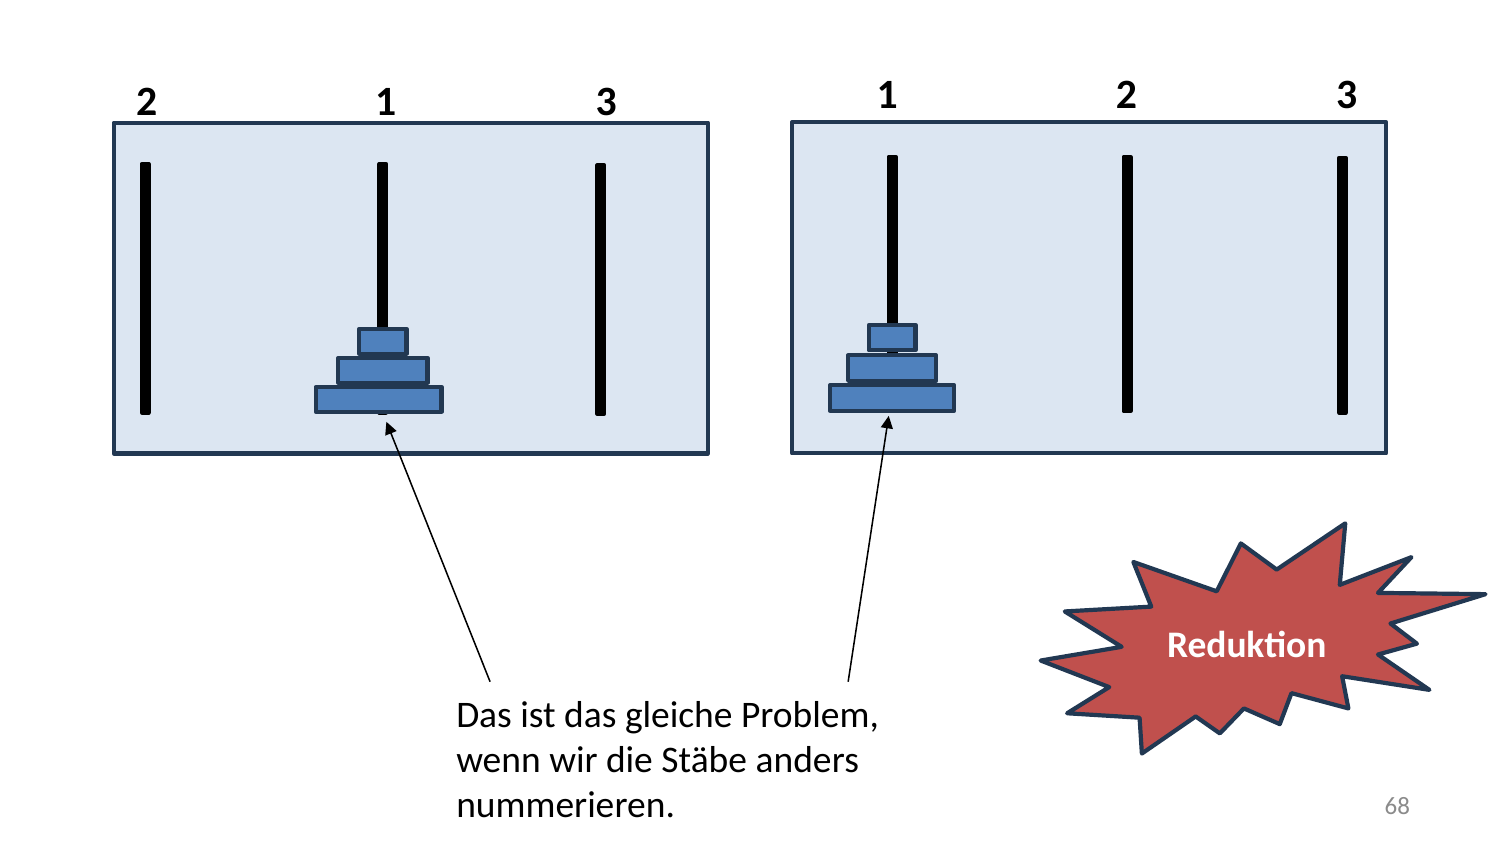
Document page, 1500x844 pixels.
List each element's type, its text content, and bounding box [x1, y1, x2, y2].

text_box Das ist das gleiche Problem, wenn wir die Stäbe anders nummerieren. [441, 682, 982, 833]
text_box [113, 122, 709, 454]
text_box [847, 415, 889, 682]
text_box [386, 421, 491, 682]
text_box 2 1 3 [121, 66, 633, 121]
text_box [791, 121, 1387, 454]
text_box Reduktion [1038, 521, 1488, 756]
text_box 1 2 3 [861, 59, 1374, 120]
slide_number 68 [1074, 782, 1425, 827]
